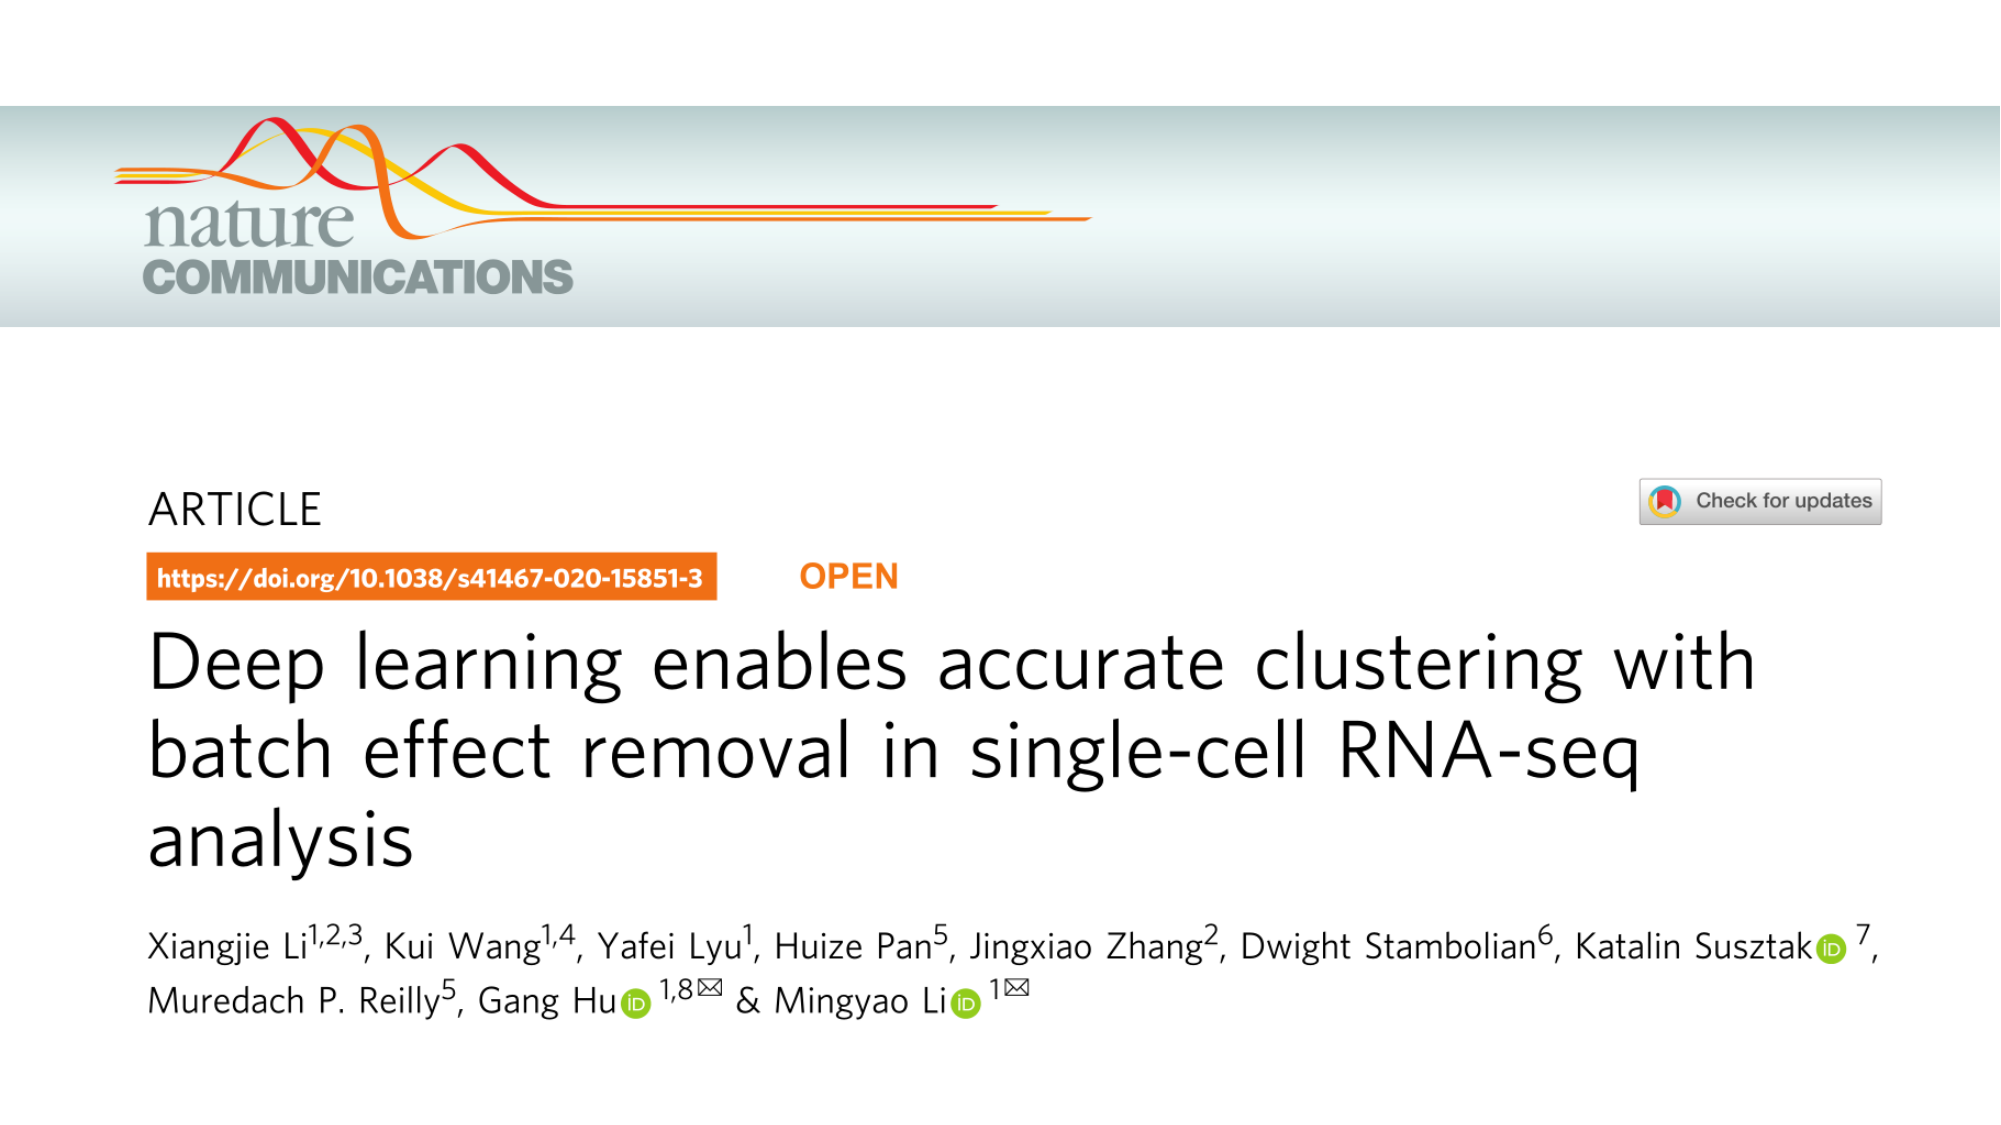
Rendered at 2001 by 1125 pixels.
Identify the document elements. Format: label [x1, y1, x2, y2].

picture [0, 84, 2000, 1041]
